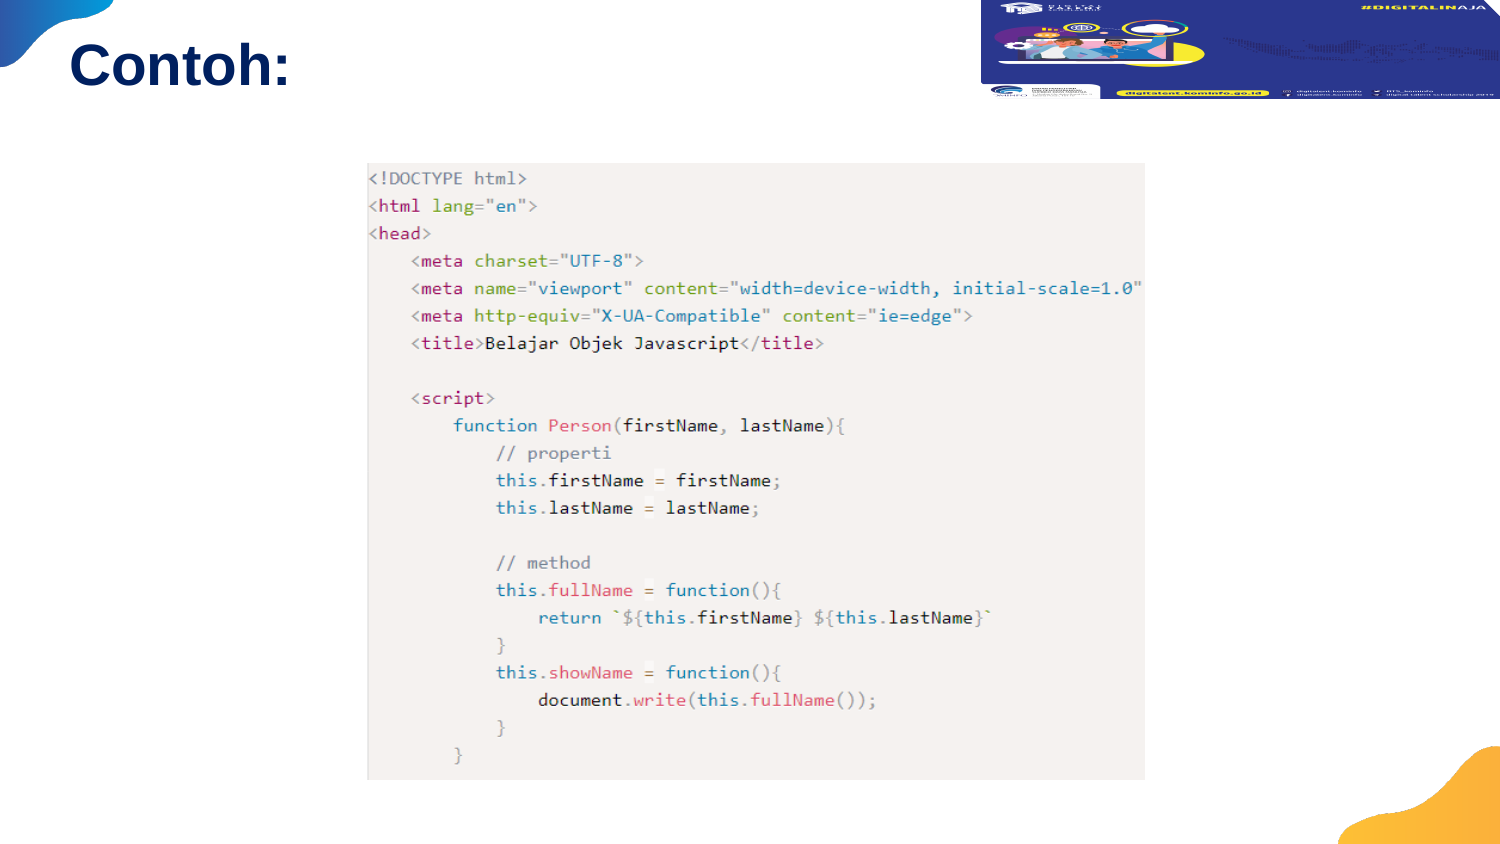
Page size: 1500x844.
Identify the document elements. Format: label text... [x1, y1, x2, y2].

picture [352, 163, 1145, 781]
picture [980, 0, 1500, 100]
picture [0, 0, 115, 73]
picture [1335, 738, 1500, 844]
text_box Contoh: [54, 19, 977, 105]
